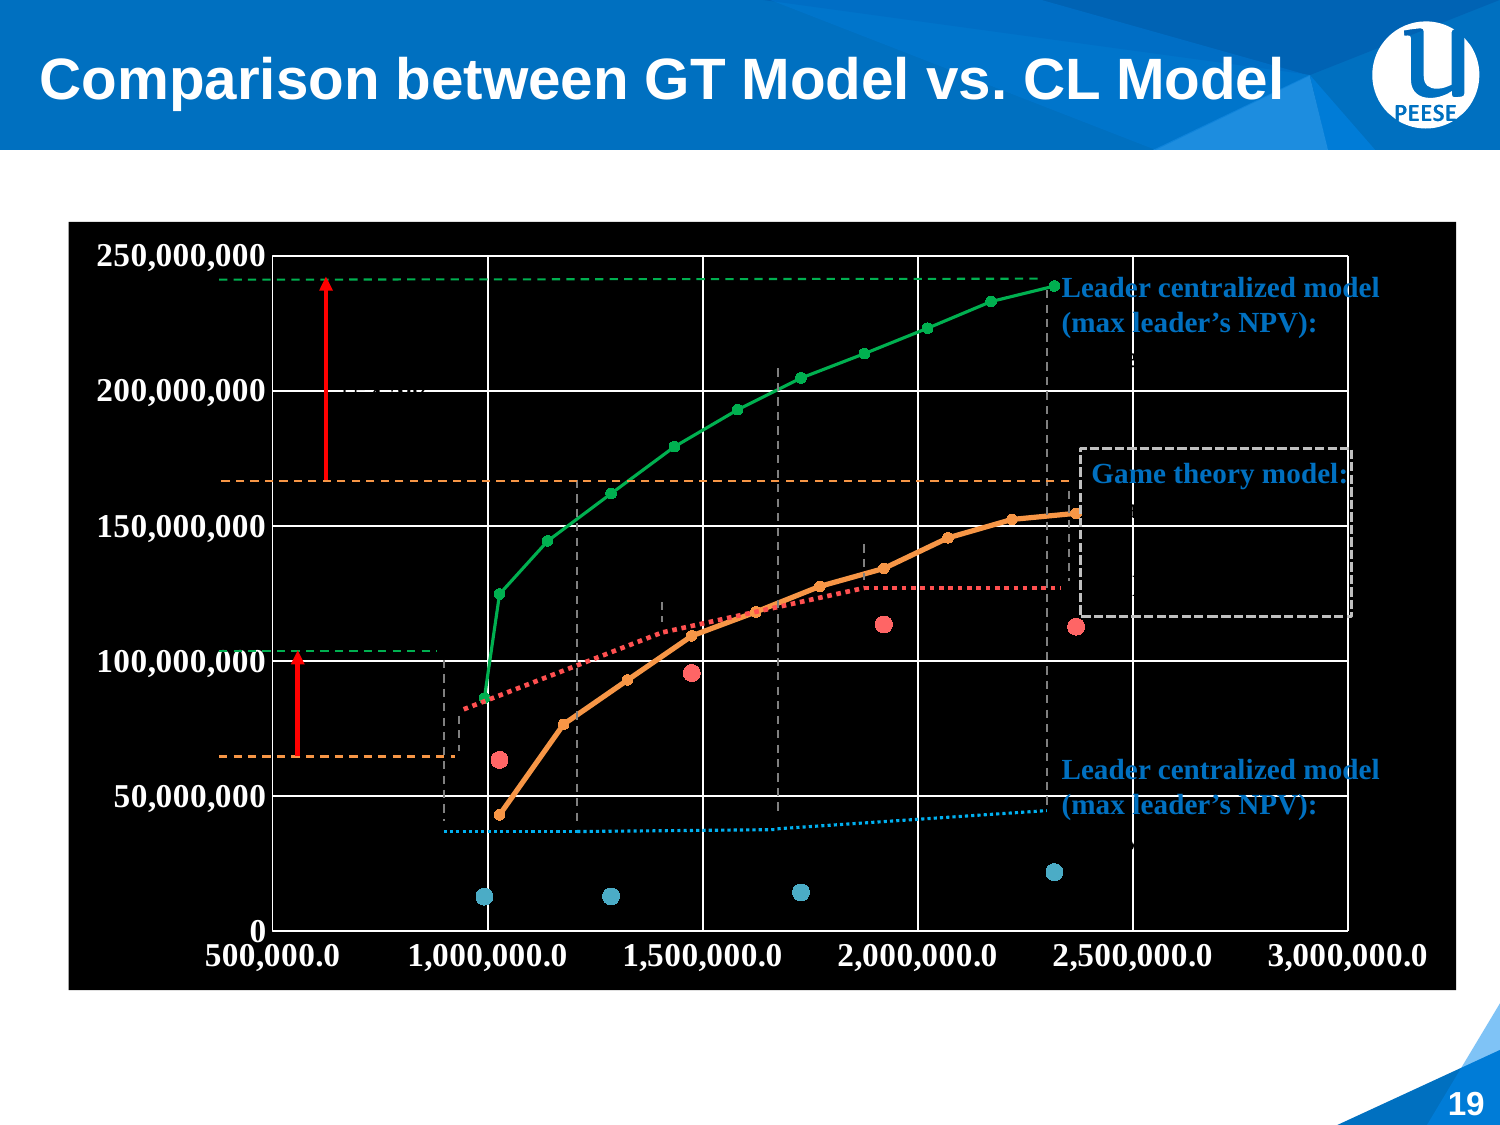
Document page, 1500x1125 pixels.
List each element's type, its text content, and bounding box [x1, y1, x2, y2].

chart [68, 221, 1457, 991]
title Comparison between GT Model vs. CL Model [24, 7, 1352, 145]
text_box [582, 633, 660, 710]
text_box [463, 633, 572, 710]
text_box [662, 587, 773, 633]
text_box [783, 587, 865, 633]
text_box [777, 810, 1048, 829]
slide_number 19 [1424, 1074, 1500, 1125]
